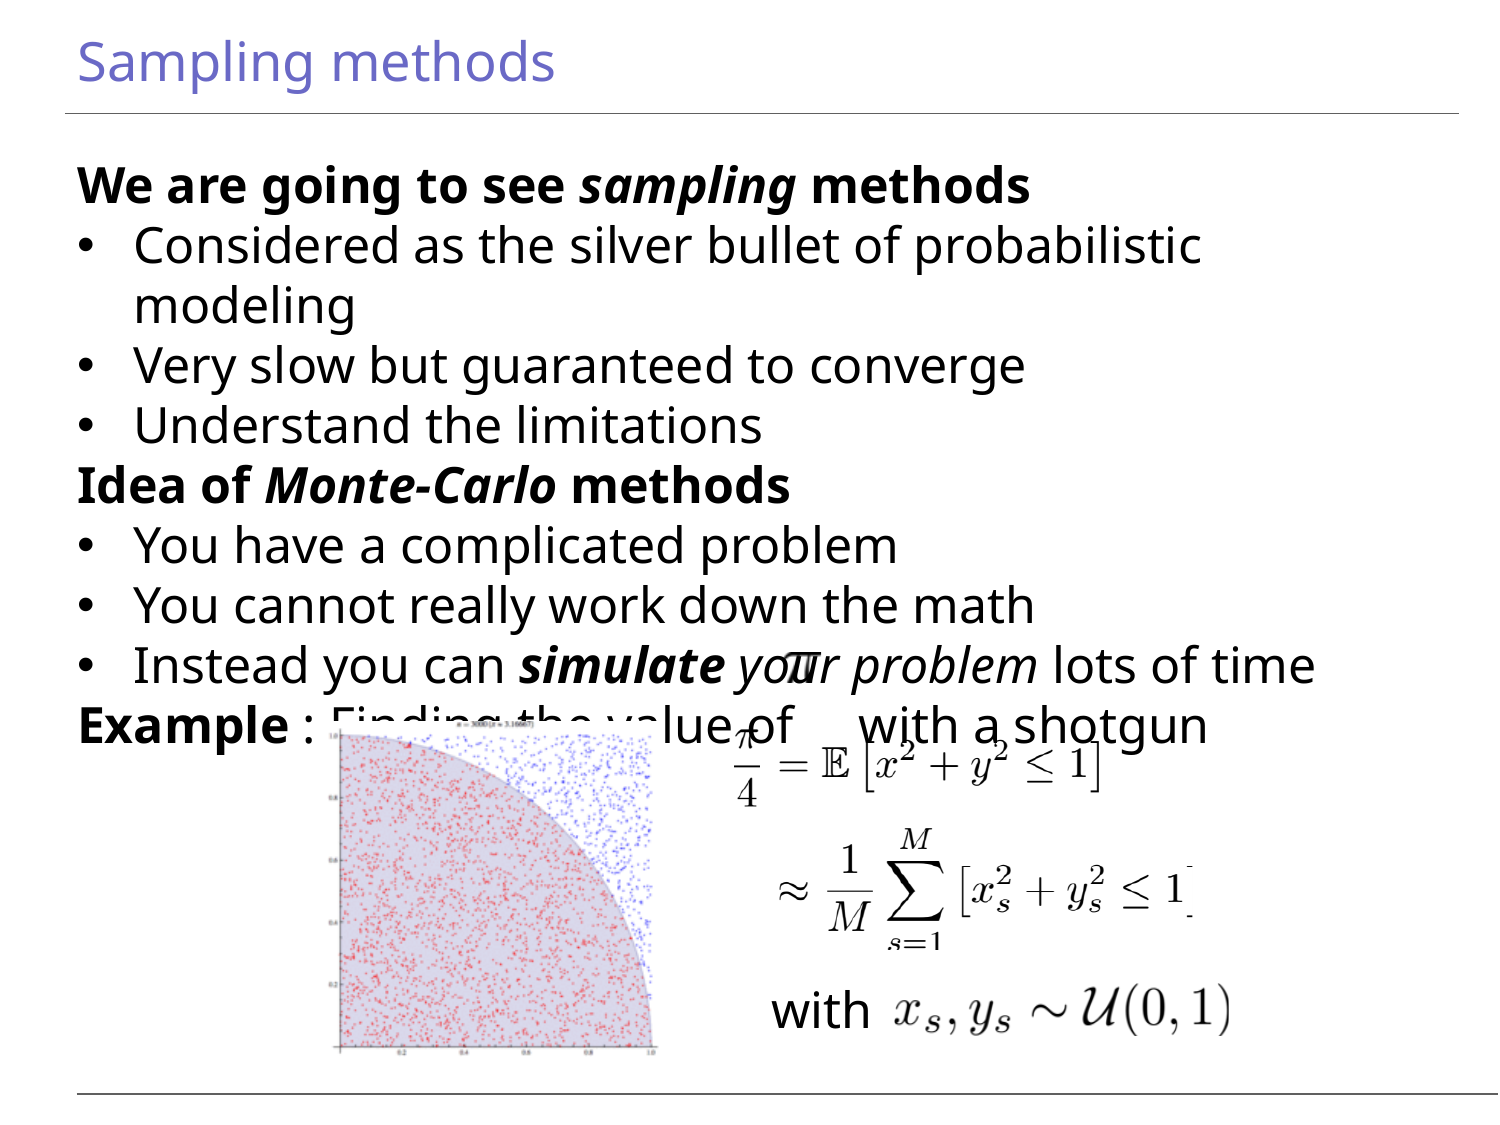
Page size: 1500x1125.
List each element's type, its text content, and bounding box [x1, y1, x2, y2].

text_box We are going to see sampling methods Considered as the silver bullet of probabilistic modeling Very slow but guaranteed to converge Understand the limitations Idea of Monte-Carlo methods You have a complicated problem You cannot really work down the math Instead you can simulate your problem lots of time Example : Finding the value of with a shotgun [62, 146, 1410, 762]
title Sampling methods [62, 6, 1447, 114]
picture [325, 720, 662, 1057]
picture [733, 729, 1193, 950]
text_box with [756, 971, 895, 1046]
picture [894, 982, 1229, 1036]
picture [783, 651, 822, 683]
